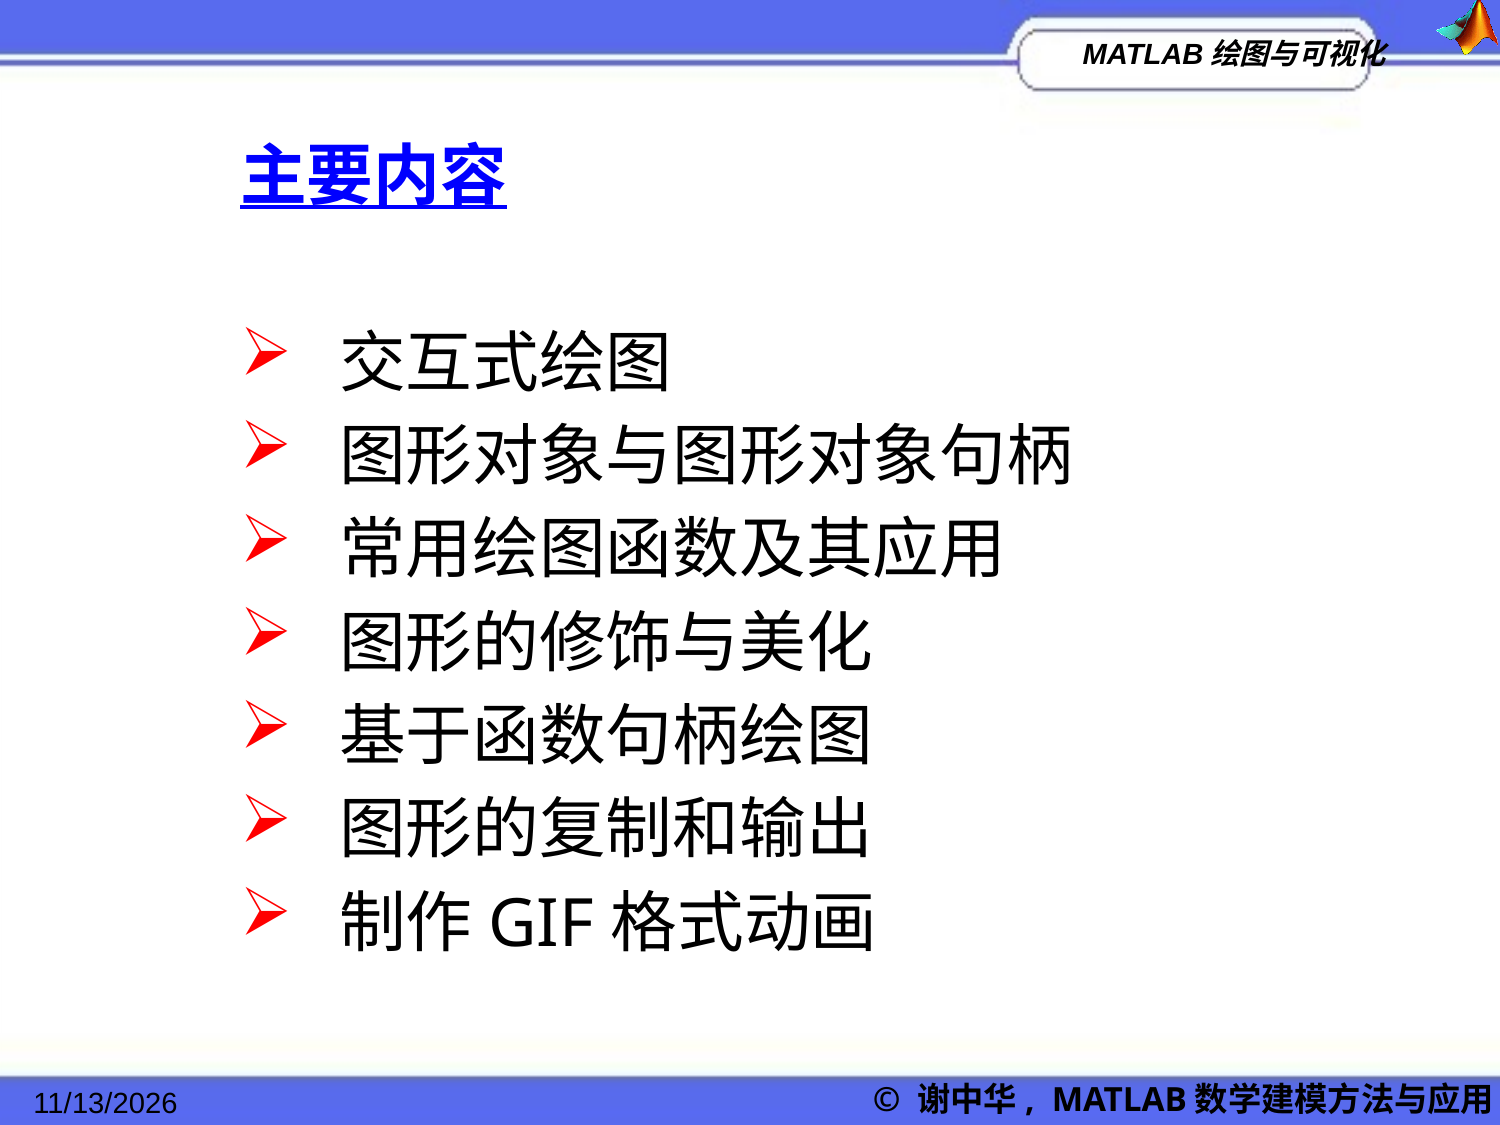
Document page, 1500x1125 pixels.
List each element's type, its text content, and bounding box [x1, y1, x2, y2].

subtitle 主要内容 交互式绘图 图形对象与图形对象句柄 常用绘图函数及其应用 图形的修饰与美化 基于函数句柄绘图 图形的复制和输出 制作GIF格式动画 [225, 125, 1275, 1024]
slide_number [18, 1077, 369, 1120]
picture [0, 0, 1500, 1125]
footer © 谢中华, MATLAB数学建模方法与应用 [790, 1078, 1495, 1120]
